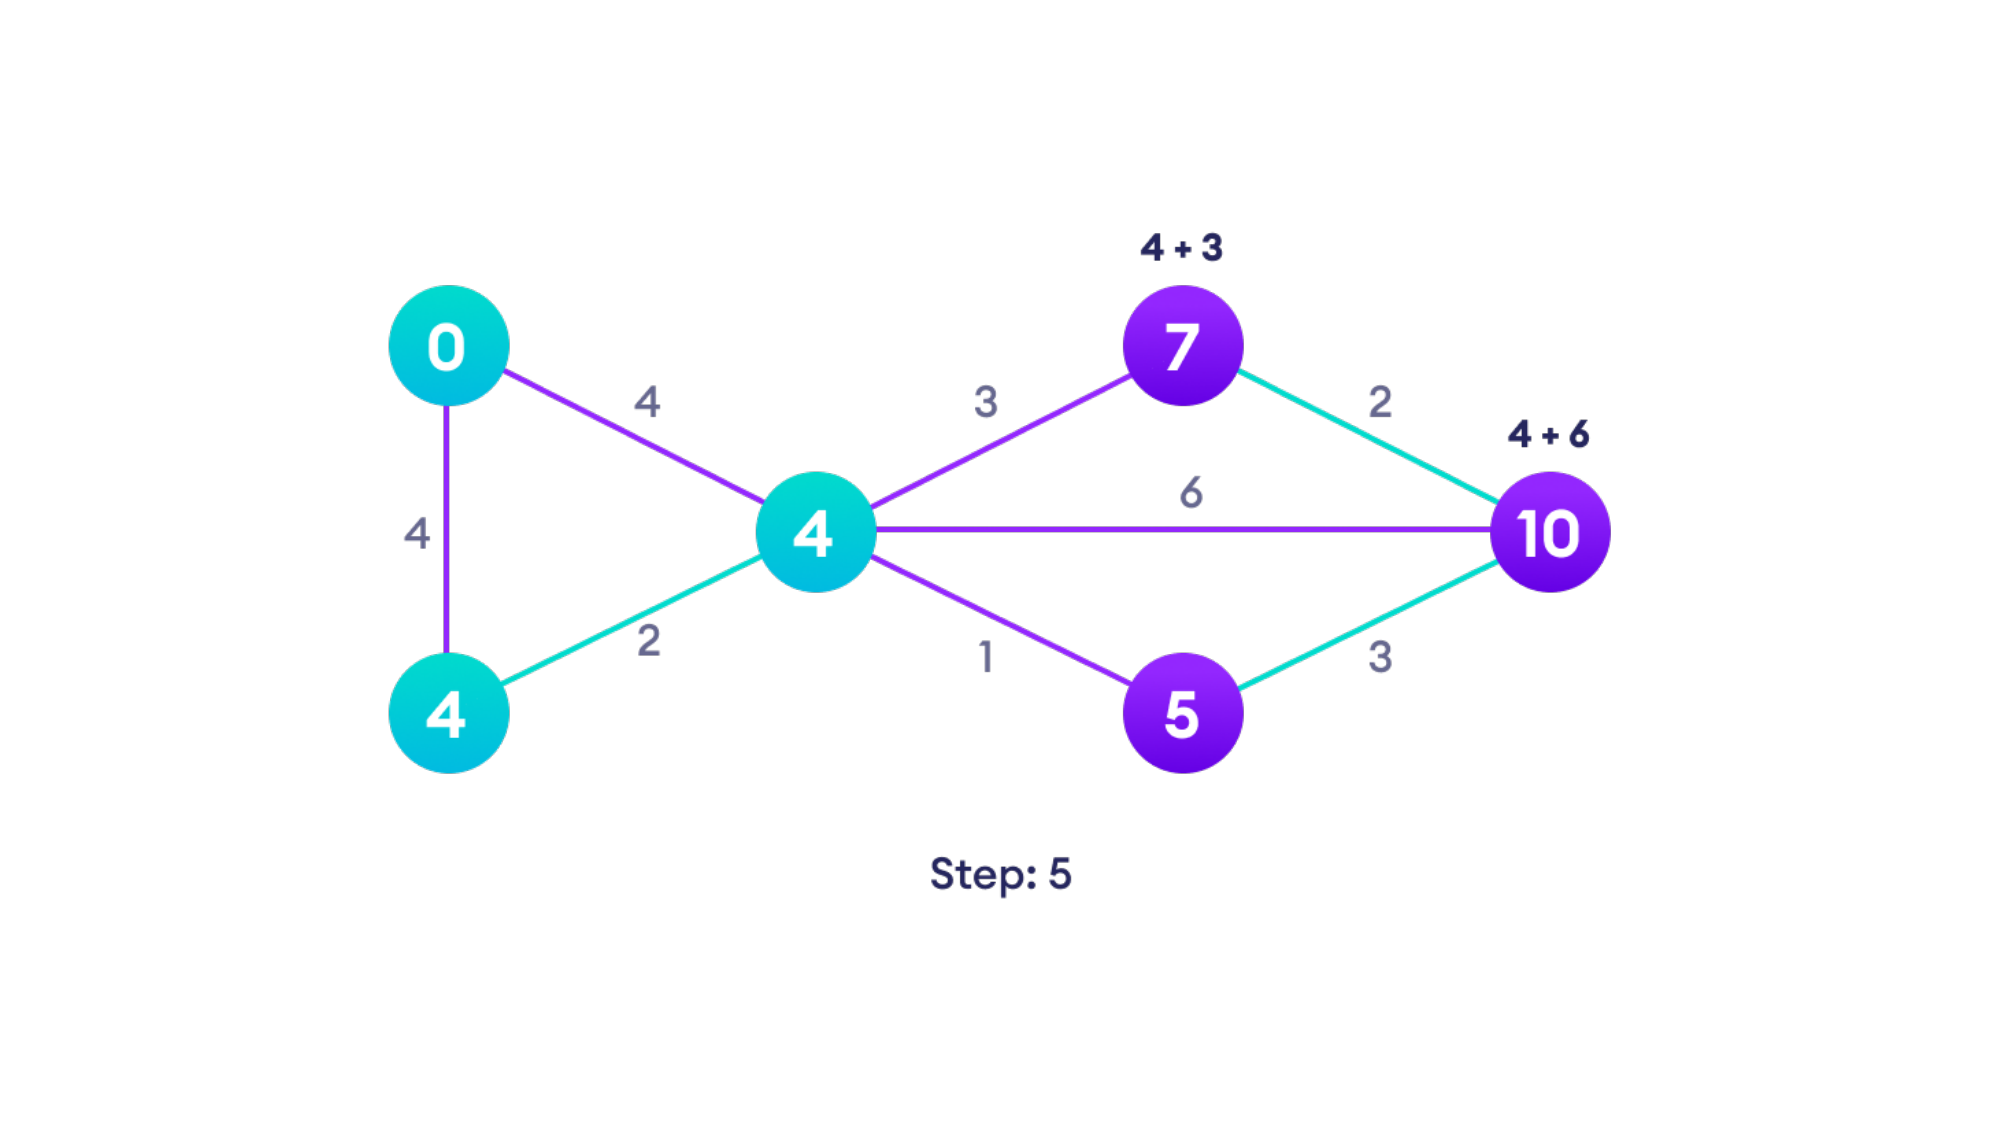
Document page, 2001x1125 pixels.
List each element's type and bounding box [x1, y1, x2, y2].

picture [0, 110, 2000, 1015]
